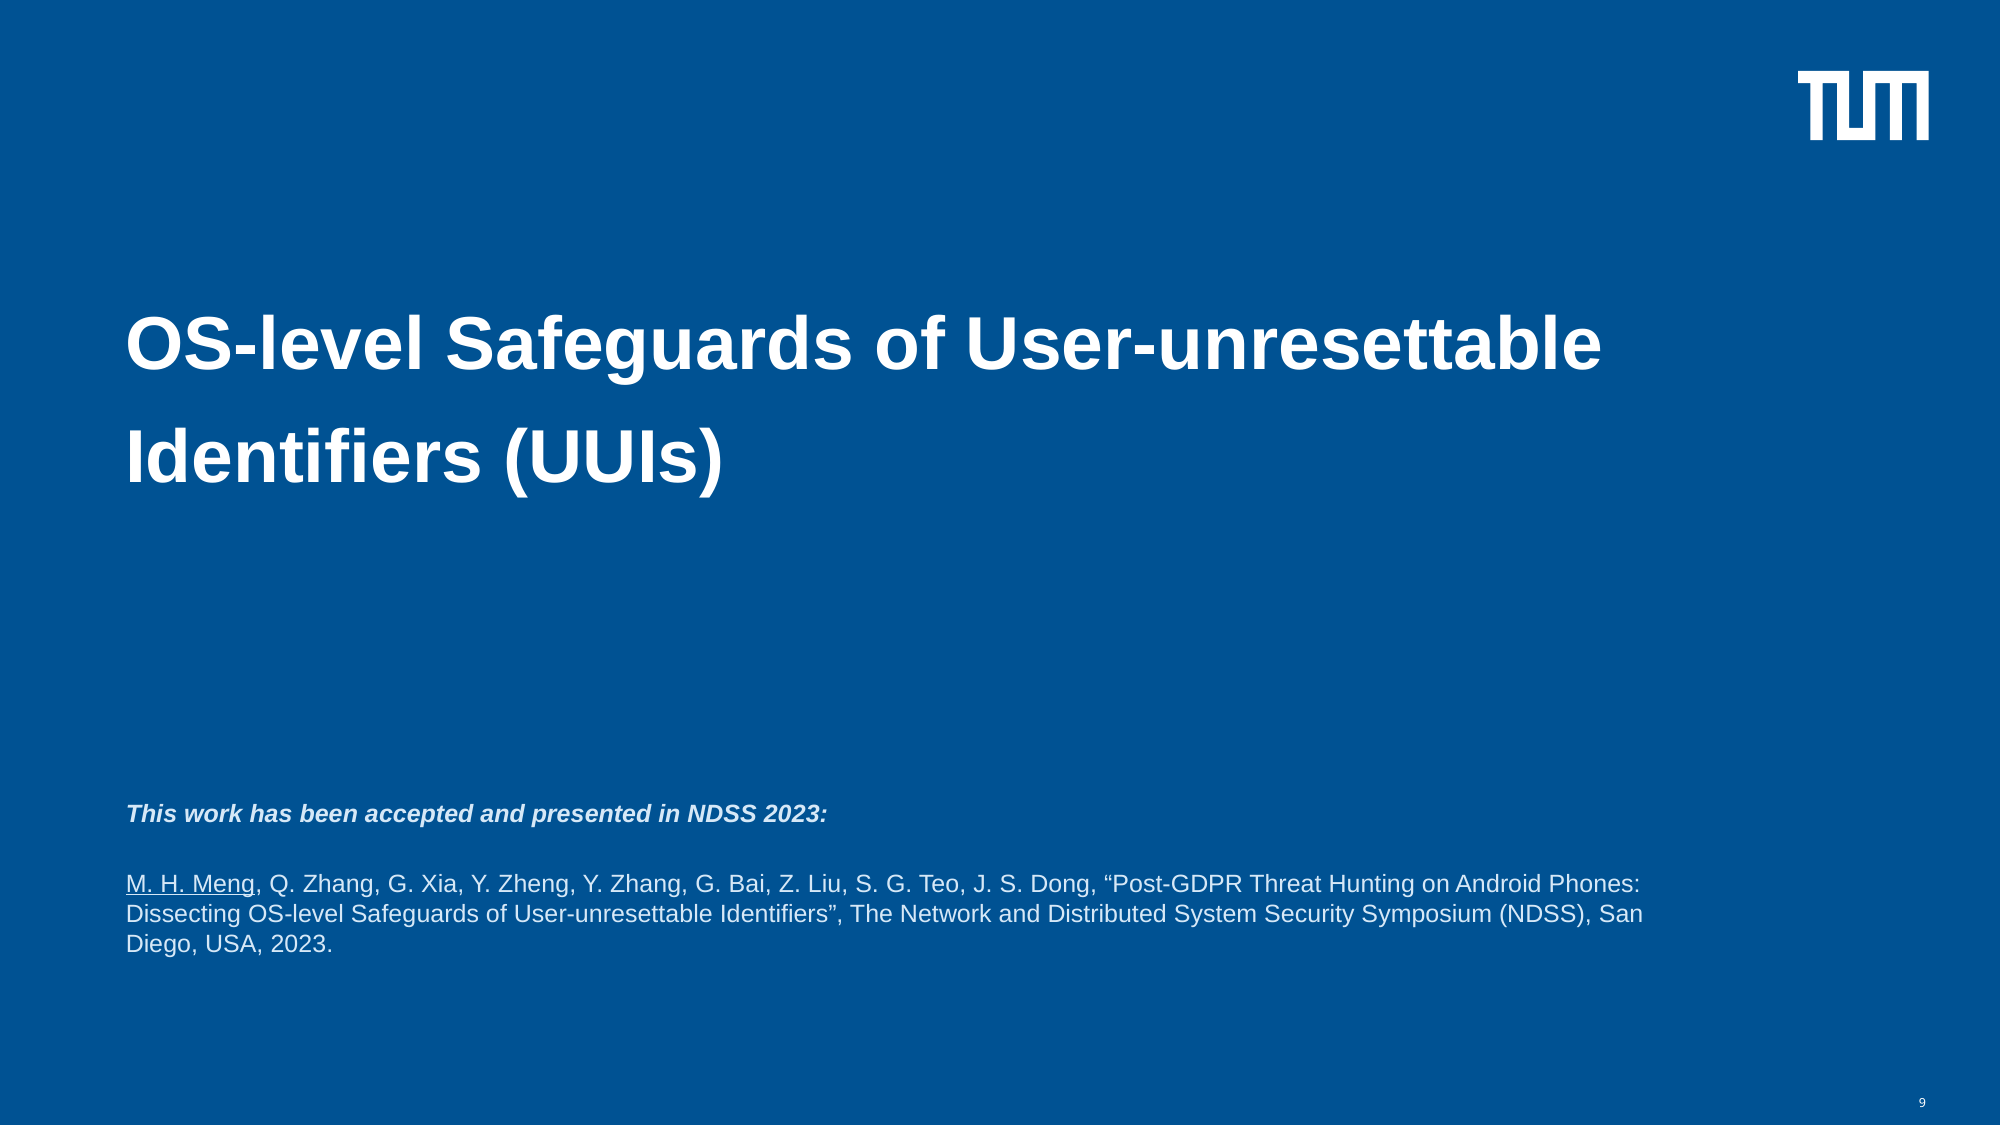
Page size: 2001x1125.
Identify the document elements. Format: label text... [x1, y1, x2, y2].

slide_number 9 [1474, 1087, 1942, 1125]
text_box This work has been accepted and presented in NDSS 2023: M. H. Meng, Q. Zhang, G. Xia, Y. Zheng, Y. Zhang, G. Bai, Z. Liu, S. G. Teo, J. S. Dong, “Post-GDPR Threat Hunting on Android Phones: Dissecting OS-level Safeguards of User-unresettable Identifiers”, The Network and Distributed System Security Symposium (NDSS), San Diego, USA, 2023. [111, 789, 1687, 946]
title OS-level Safeguards of User-unresettable Identifiers (UUIs) [110, 264, 1704, 563]
